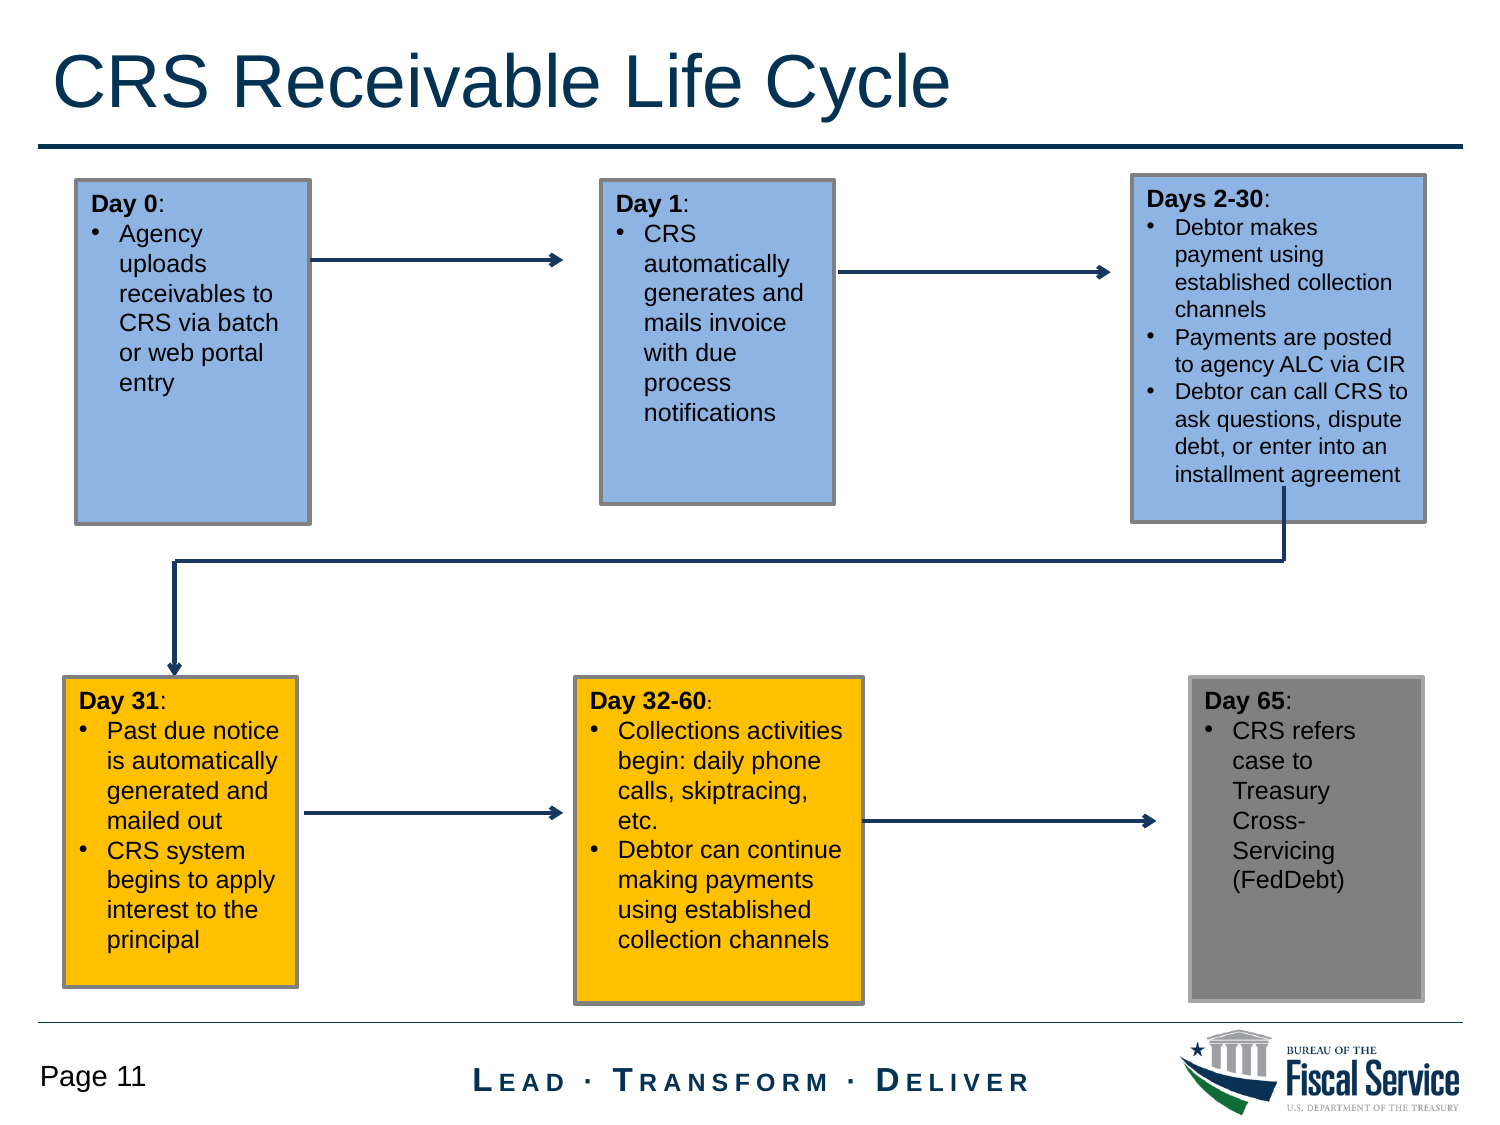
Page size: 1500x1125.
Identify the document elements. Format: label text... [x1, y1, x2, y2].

picture [1175, 1026, 1463, 1118]
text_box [63, 174, 1426, 1008]
list CRS Receivable Life Cycle [37, 24, 1463, 138]
